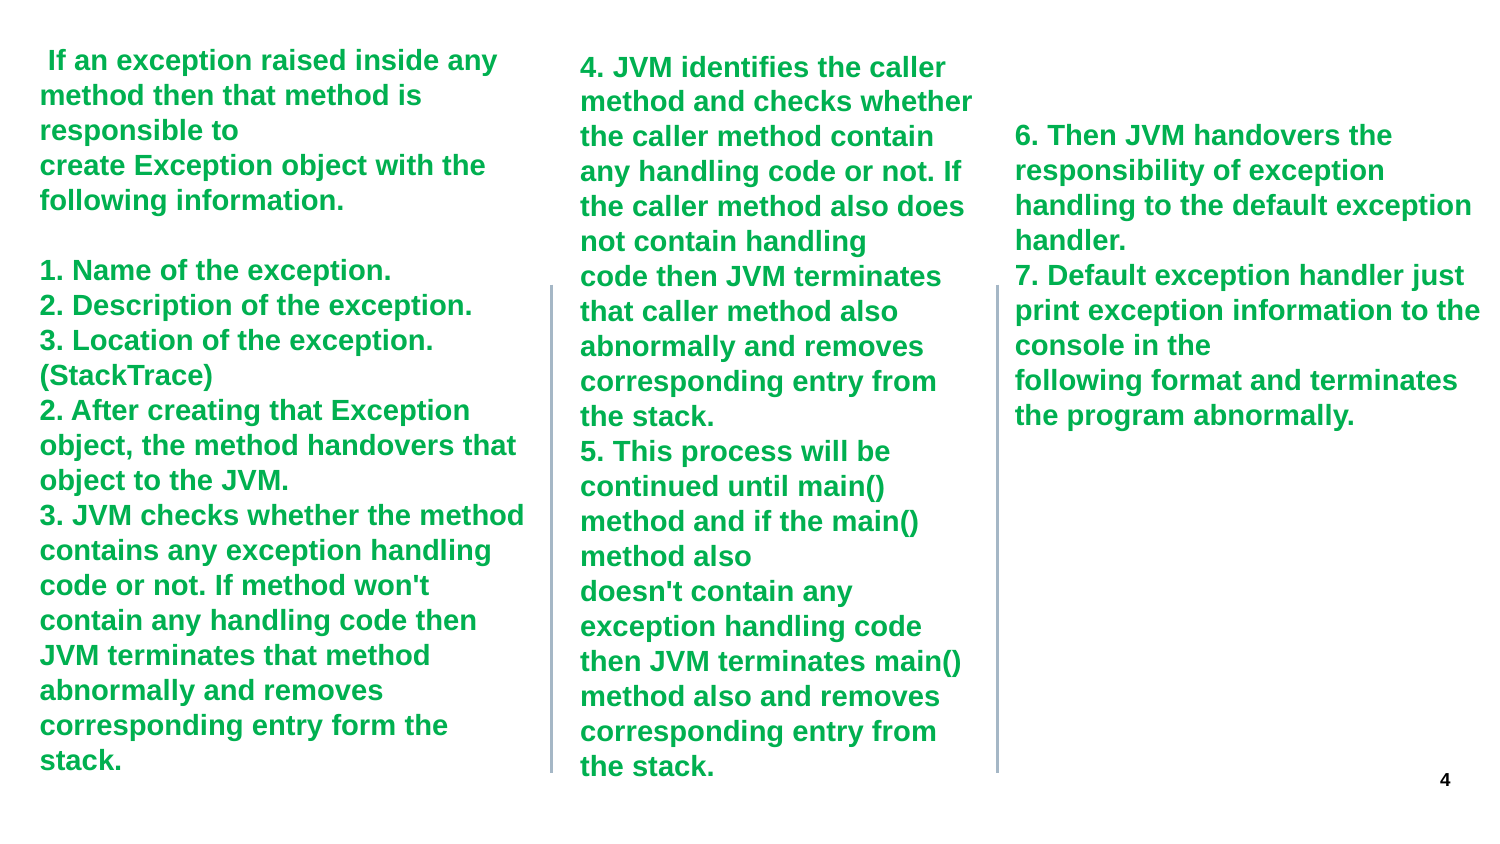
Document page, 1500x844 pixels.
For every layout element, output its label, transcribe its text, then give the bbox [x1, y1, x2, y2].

text_box 4. JVM identifies the caller method and checks whether the caller method contain any handling code or not. If the caller method also does not contain handling code then JVM terminates that caller method also abnormally and removes corresponding entry from the stack. 5. This process will be continued until main() method and if the main() method also doesn't contain any exception handling code then JVM terminates main() method also and removes corresponding entry from the stack. [565, 40, 1003, 790]
text_box 4 [1425, 759, 1466, 798]
text_box 6. Then JVM handovers the responsibility of exception handling to the default exception handler. 7. Default exception handler just print exception information to the console in the following format and terminates the program abnormally. [999, 109, 1500, 439]
text_box If an exception raised inside any method then that method is responsible to create Exception object with the following information. 1. Name of the exception. 2. Description of the exception. 3. Location of the exception. (StackTrace) 2. After creating that Exception object, the method handovers that object to the JVM. 3. JVM checks whether the method contains any exception handling code or not. If method won't contain any handling code then JVM terminates that method abnormally and removes corresponding entry form the stack. [24, 34, 550, 784]
